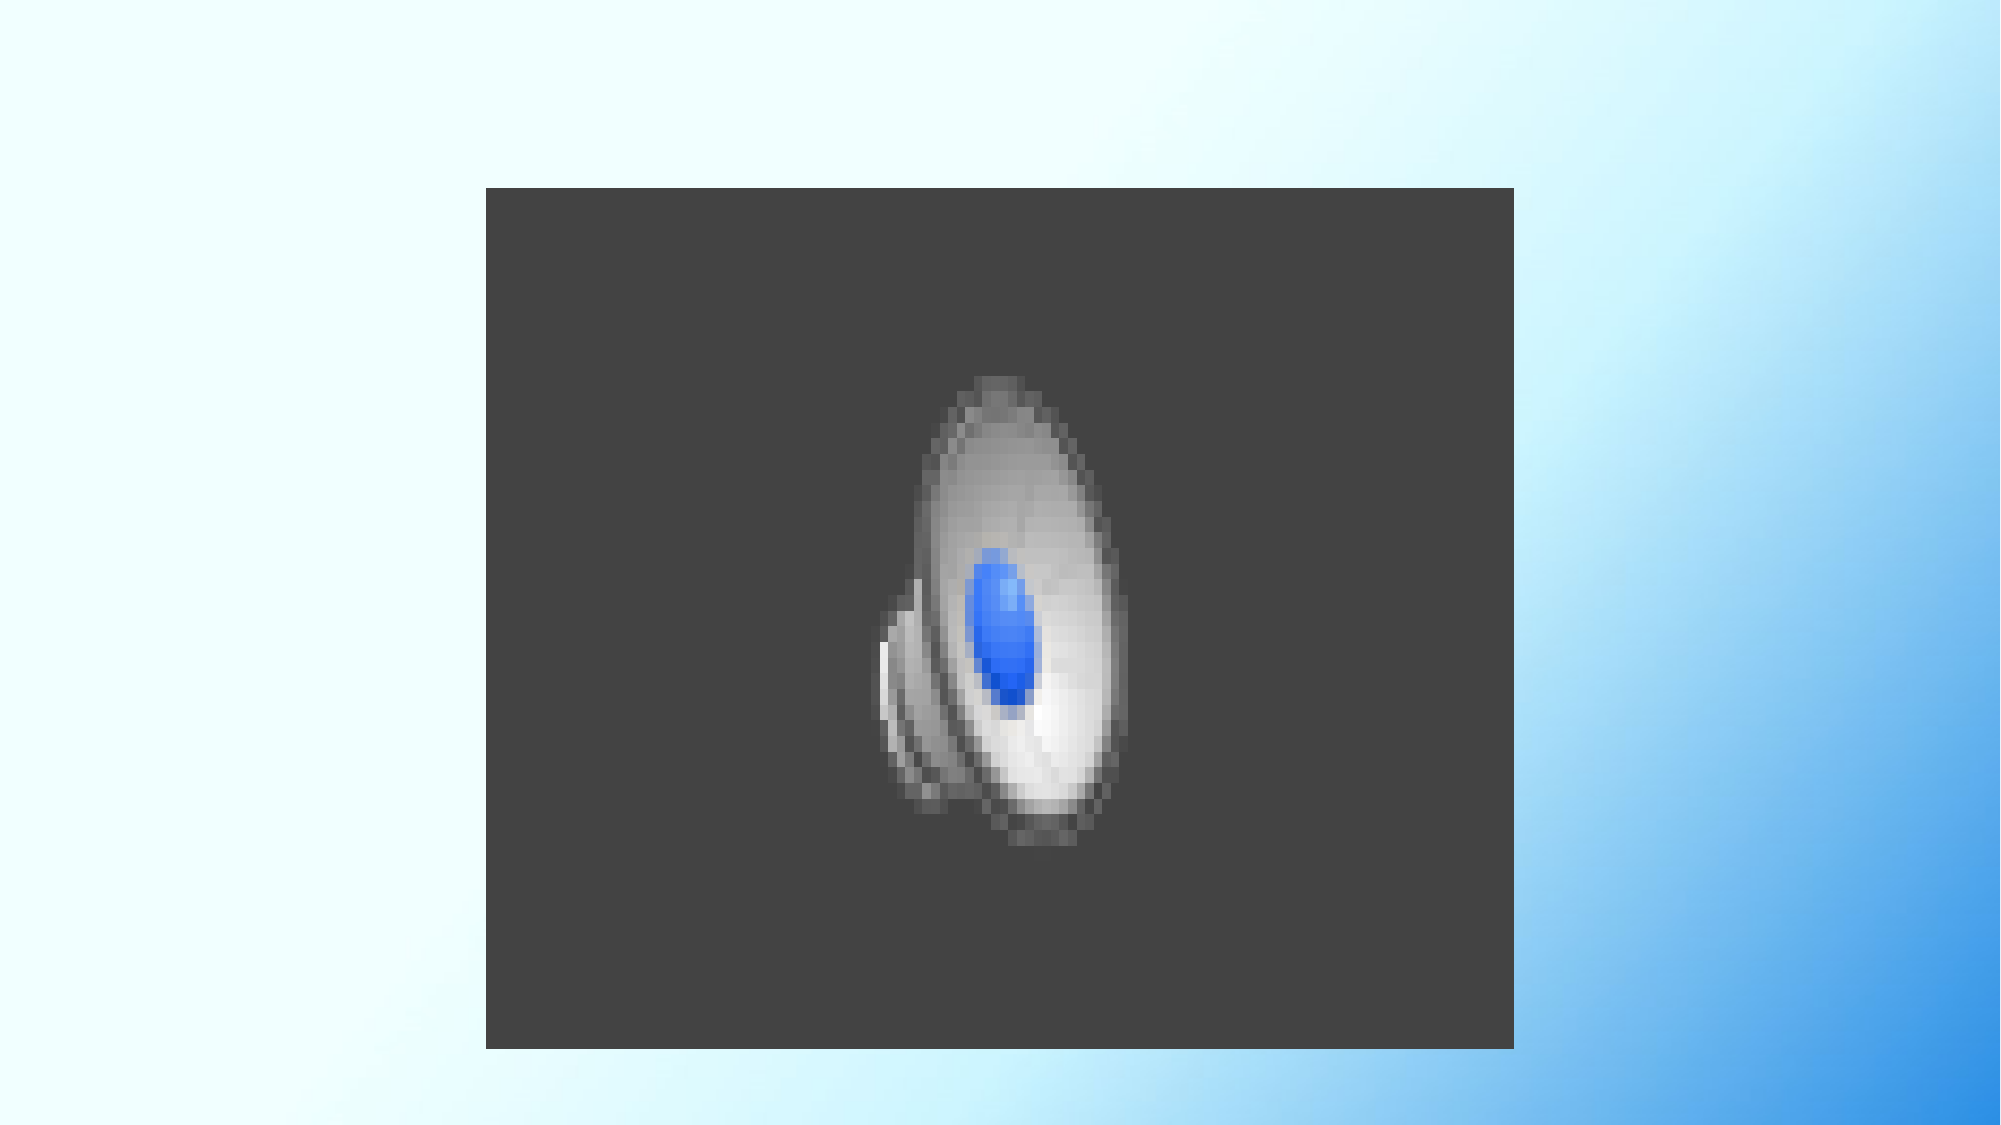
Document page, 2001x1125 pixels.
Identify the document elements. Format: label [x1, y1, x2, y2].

text_box [485, 187, 1515, 1050]
picture [0, 0, 2001, 1125]
